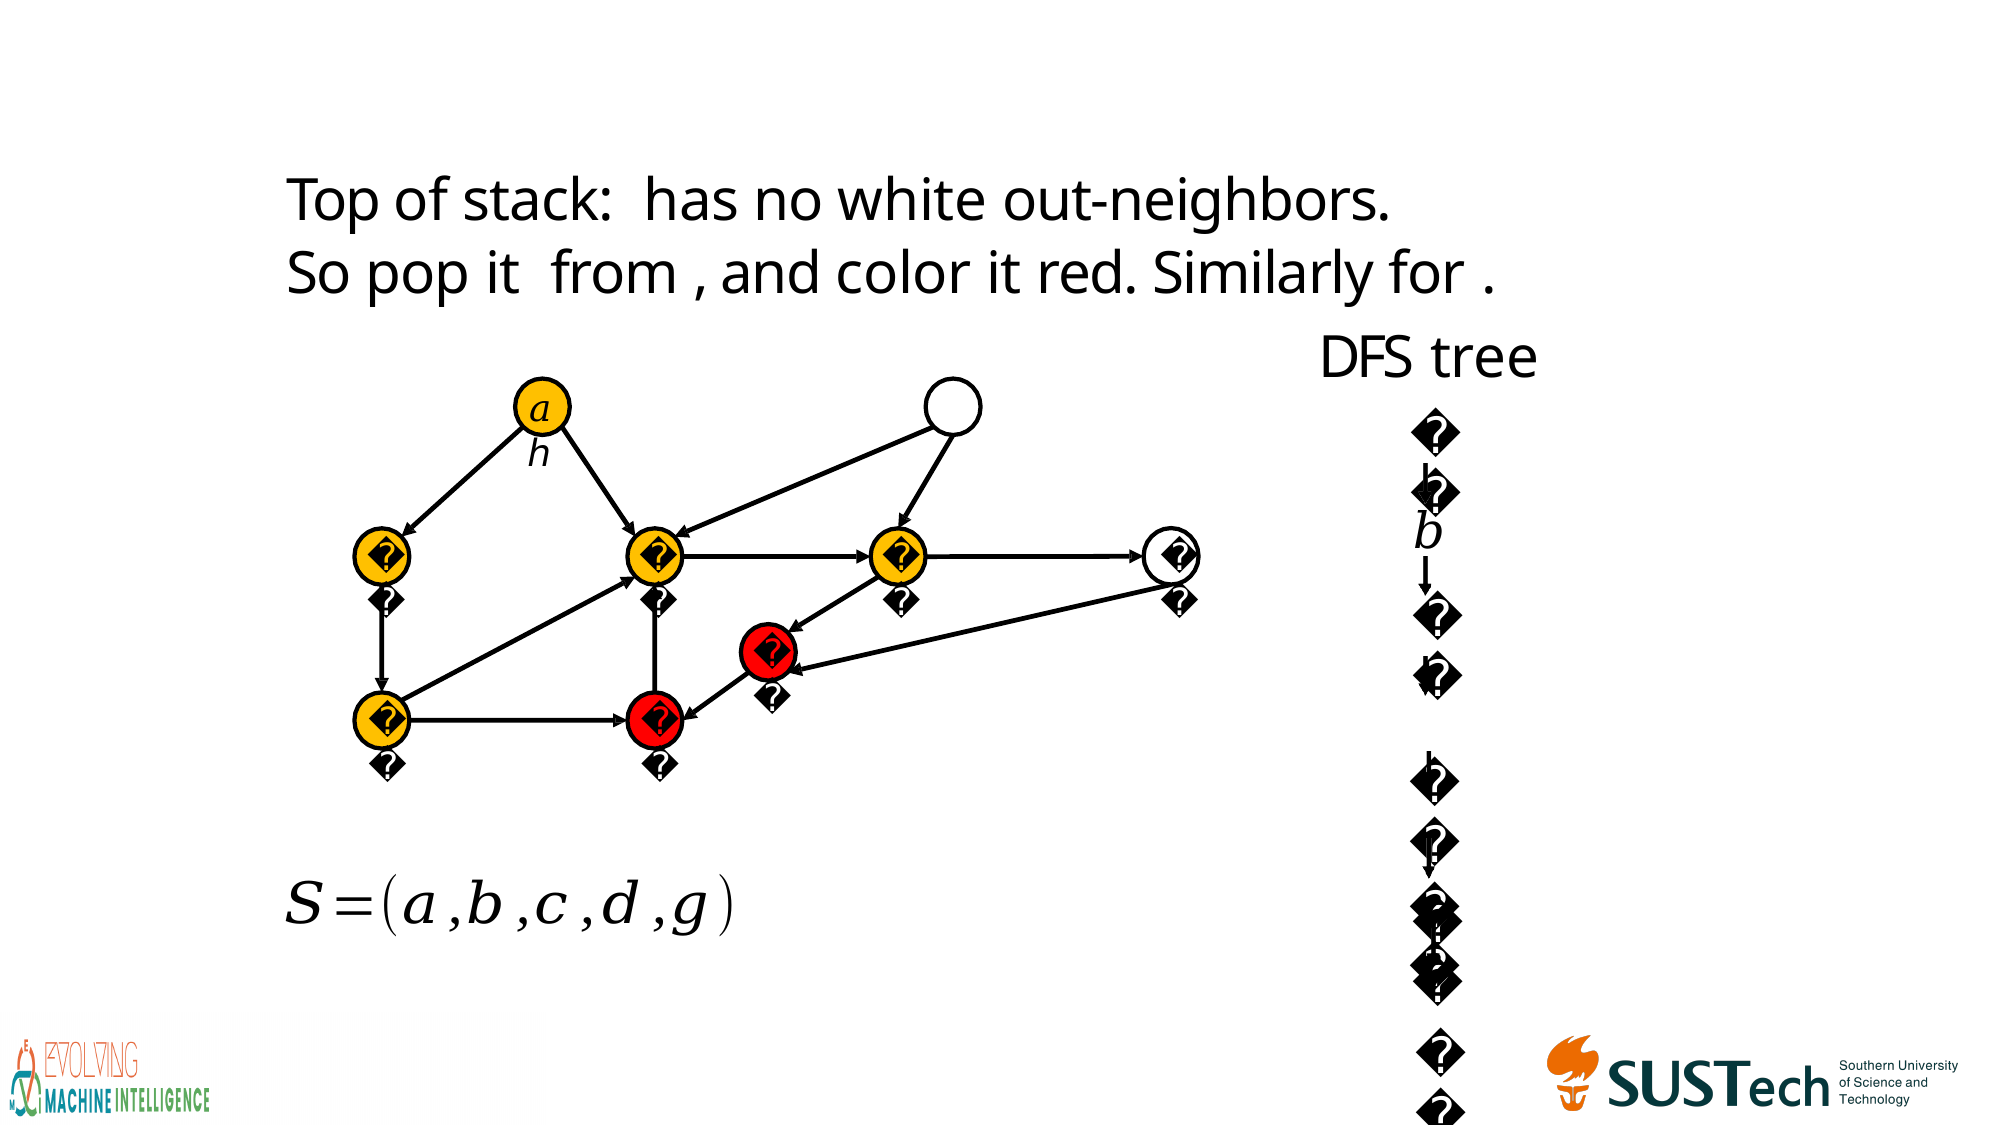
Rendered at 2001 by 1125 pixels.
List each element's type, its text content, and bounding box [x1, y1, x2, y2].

text_box 𝑐 [366, 694, 388, 787]
text_box [374, 584, 389, 693]
picture [0, 1012, 547, 1125]
text_box [354, 535, 364, 578]
text_box [682, 670, 751, 721]
text_box [647, 584, 662, 693]
text_box [627, 535, 637, 578]
text_box 𝑎 ℎ [525, 381, 962, 474]
text_box [682, 549, 871, 564]
text_box 𝑎 [1408, 401, 1441, 467]
text_box [740, 630, 751, 673]
text_box 𝑖 [1158, 530, 1175, 623]
text_box [925, 549, 1144, 564]
text_box 𝑏 𝑐 𝑑 𝑔 [1407, 467, 1446, 1013]
text_box [370, 528, 410, 584]
text_box [758, 624, 796, 680]
text_box [515, 385, 525, 429]
text_box [870, 535, 880, 577]
text_box [1418, 463, 1432, 467]
text_box 𝑏 [364, 531, 390, 624]
text_box [559, 425, 636, 537]
text_box [401, 425, 525, 537]
text_box [1161, 528, 1199, 584]
text_box [1143, 531, 1158, 582]
text_box [942, 378, 981, 434]
text_box [898, 433, 956, 529]
text_box 𝑓 𝑒 [1407, 877, 1443, 1125]
text_box [674, 424, 935, 538]
text_box [627, 698, 638, 743]
text_box [886, 528, 926, 583]
text_box [373, 692, 410, 748]
text_box 𝑑 [637, 531, 664, 624]
text_box [409, 713, 628, 728]
text_box 𝑒 [638, 694, 662, 787]
text_box [787, 574, 880, 633]
picture [1547, 1035, 1958, 1111]
text_box [400, 576, 636, 703]
text_box [1422, 838, 1435, 877]
text_box [354, 697, 366, 744]
text_box [787, 582, 1172, 677]
text_box [646, 692, 683, 748]
text_box 𝑔 [880, 531, 908, 624]
text_box 𝑓 [751, 626, 776, 719]
text_box [643, 528, 683, 583]
